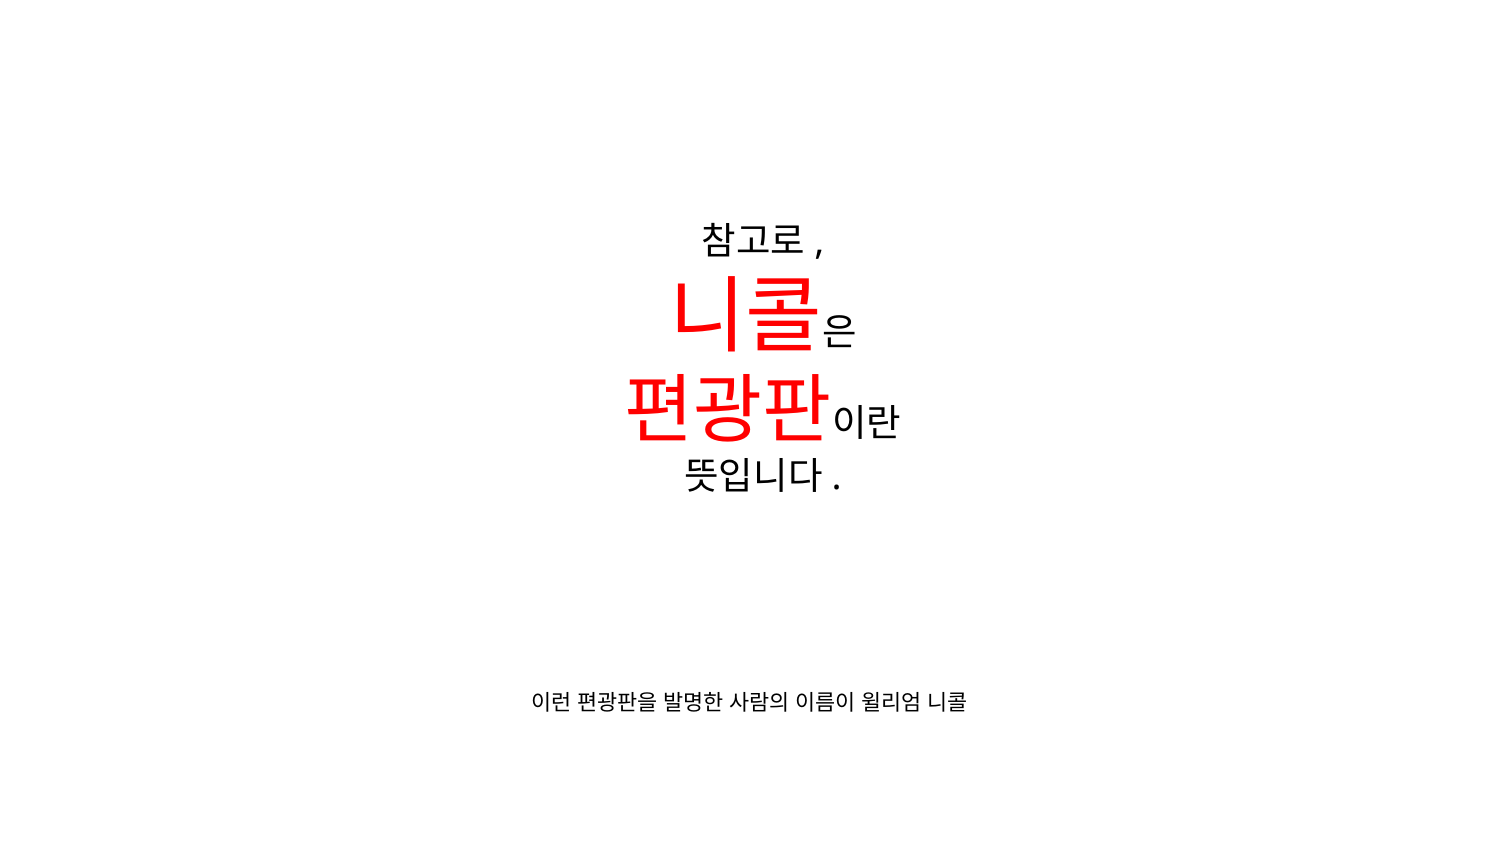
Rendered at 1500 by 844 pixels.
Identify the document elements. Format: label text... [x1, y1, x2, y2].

text_box 이런 편광판을 발명한 사람의 이름이 윌리엄 니콜 [517, 681, 983, 723]
text_box 참고로, 니콜은 편광판이란 뜻입니다. [610, 209, 916, 504]
